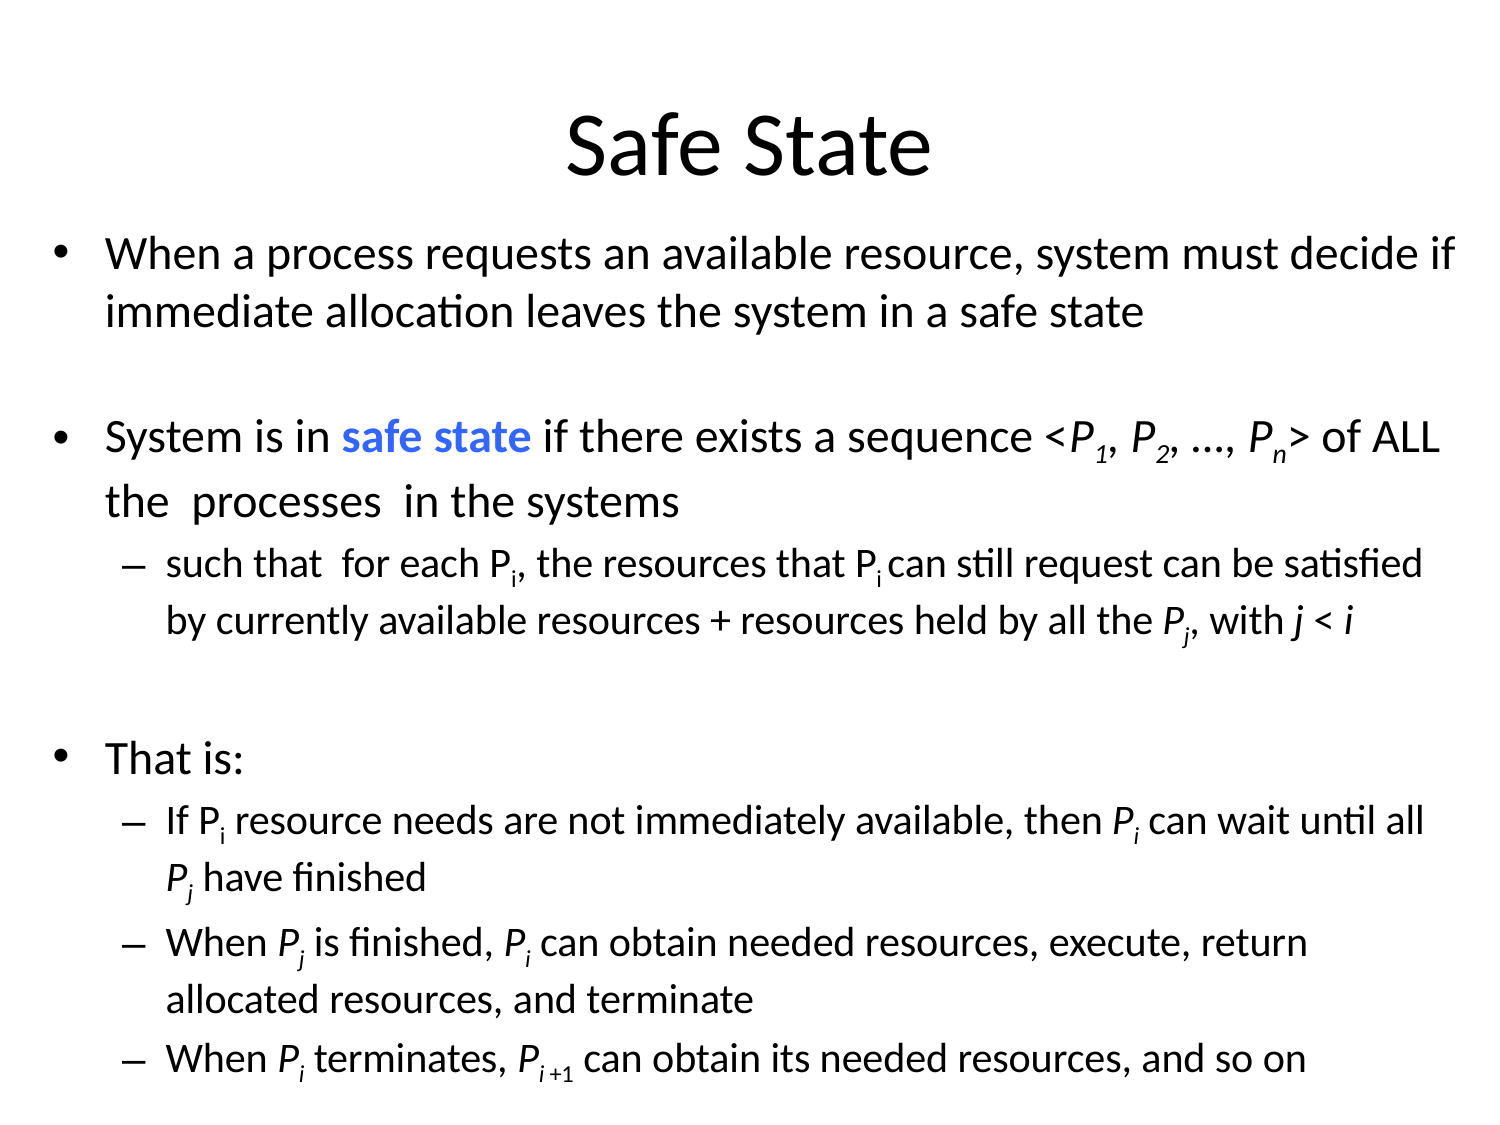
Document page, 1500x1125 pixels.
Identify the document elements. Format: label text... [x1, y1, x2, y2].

list When a process requests an available resource, system must decide if immediate allocation leaves the system in a safe state System is in safe state if there exists a sequence <P1, P2, …, Pn> of ALL the processes in the systems such that for each Pi, the resources that Pi can still request can be satisfied by currently available resources + resources held by all the Pj, with j < i That is: If Pi resource needs are not immediately available, then Pi can wait until all Pj have finished When Pj is finished, Pi can obtain needed resources, execute, return allocated resources, and terminate When Pi terminates, Pi +1 can obtain its needed resources, and so on [37, 214, 1475, 1100]
title Safe State [75, 45, 1425, 214]
